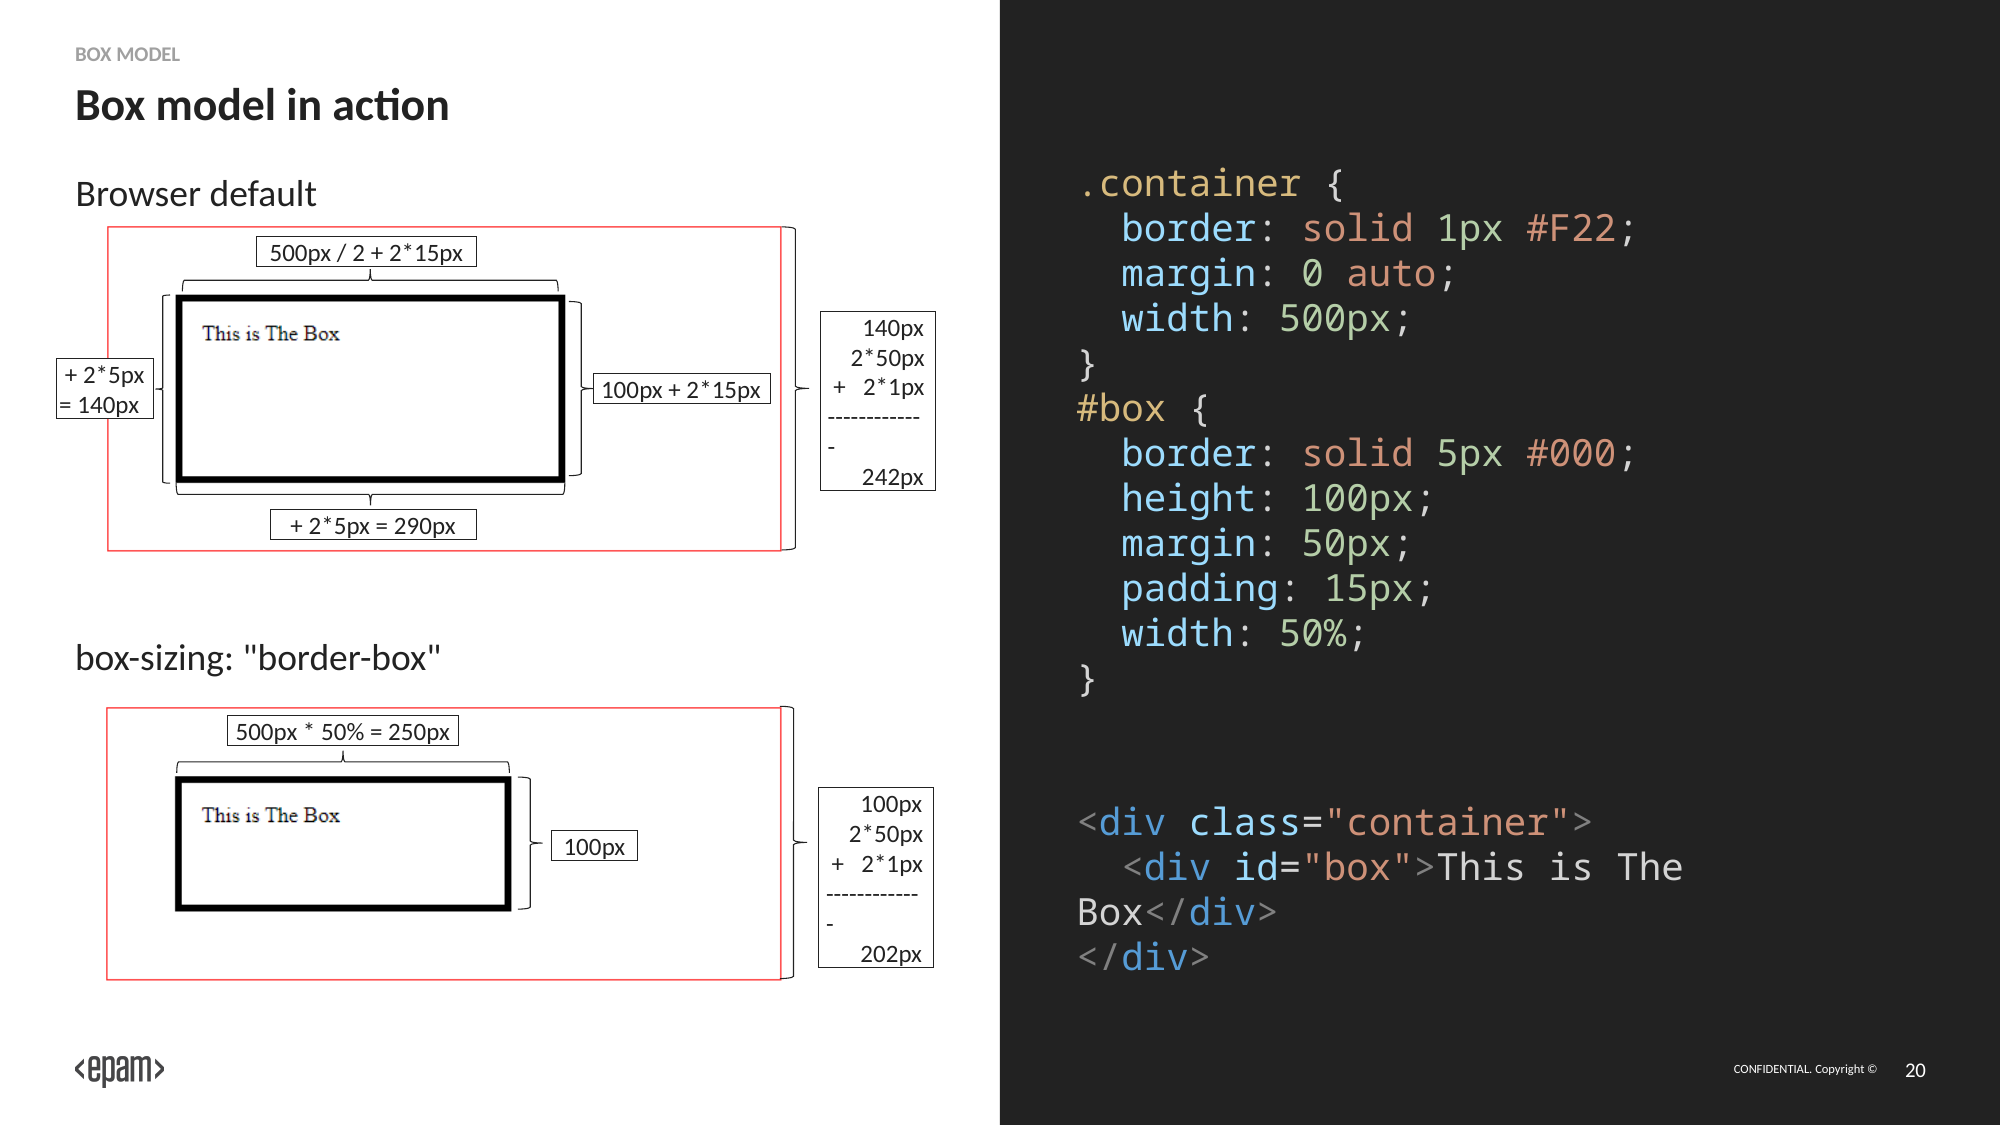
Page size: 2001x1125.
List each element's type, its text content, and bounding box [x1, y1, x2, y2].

text_box .container { border: solid 1px #F22; margin: 0 auto; width: 500px; } #box { border: solid 5px #000; height: 100px; margin: 50px; padding: 15px; width: 50%; } [1076, 159, 1857, 745]
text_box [74, 632, 934, 982]
title Box model in action [75, 75, 862, 150]
picture [75, 1056, 164, 1088]
list Box Model [75, 37, 668, 75]
text_box <div class="container"> <div id="box">This is The Box</div> </div> [1076, 798, 1899, 1024]
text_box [56, 168, 936, 553]
